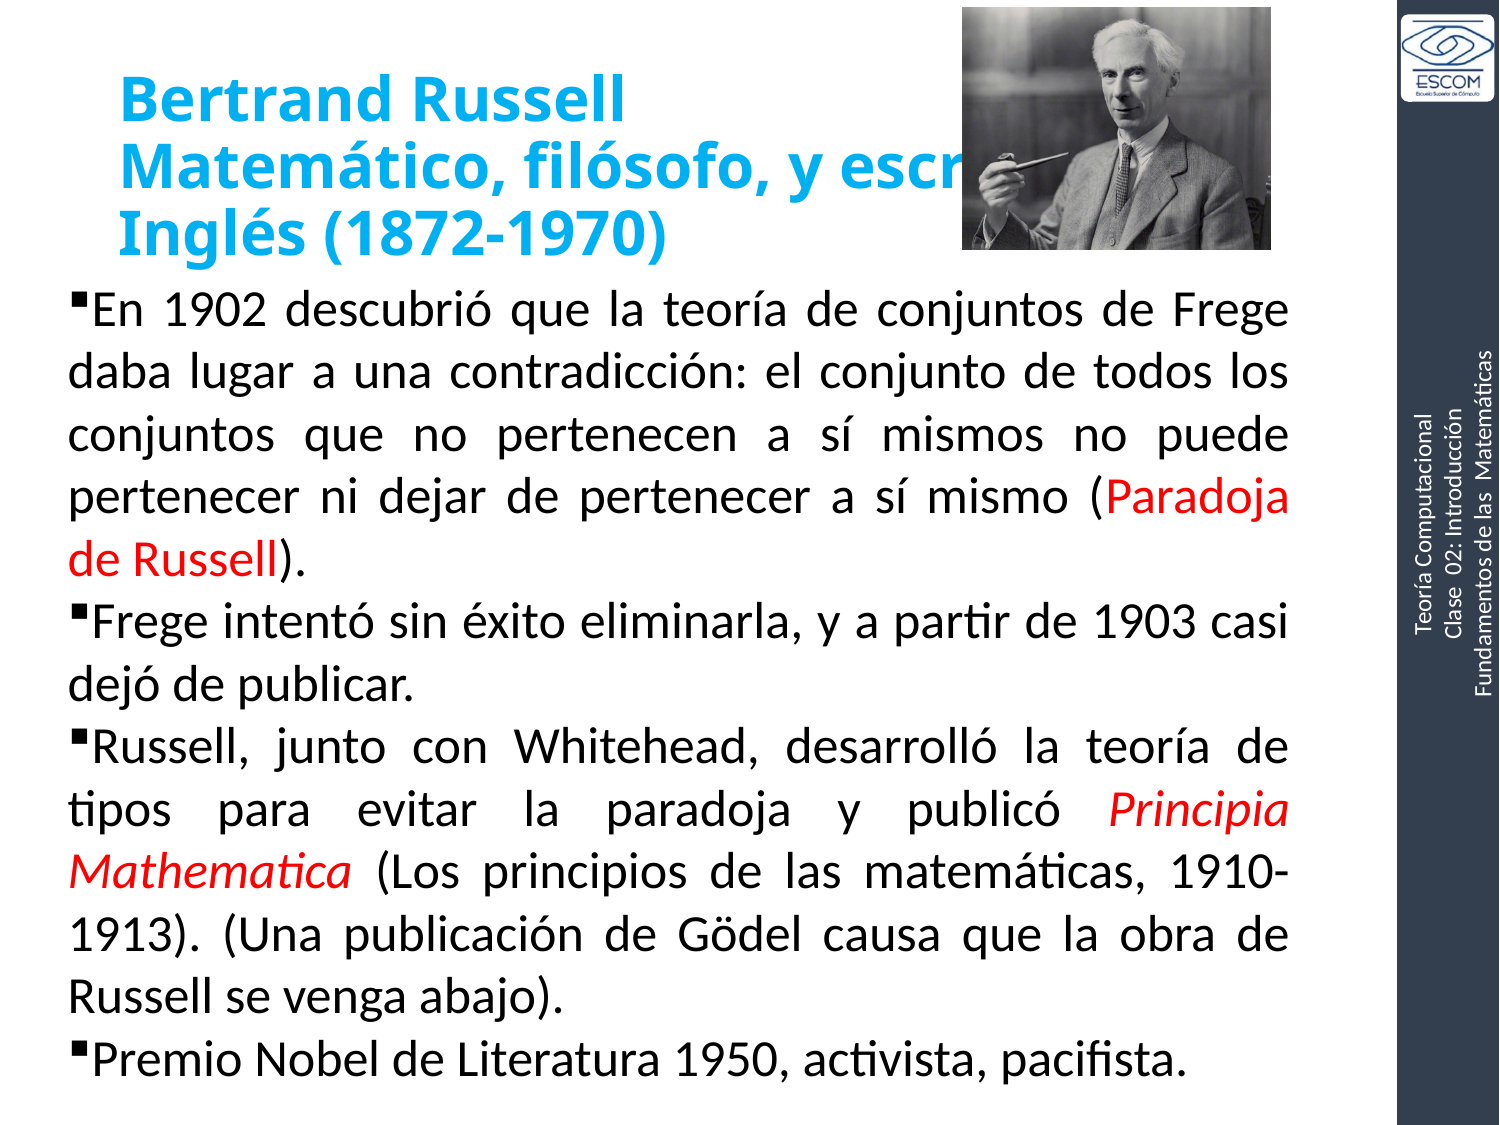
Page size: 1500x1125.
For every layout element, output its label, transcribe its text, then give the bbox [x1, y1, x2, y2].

text_box En 1902 descubrió que la teoría de conjuntos de Frege daba lugar a una contradicción: el conjunto de todos los conjuntos que no pertenecen a sí mismos no puede pertenecer ni dejar de pertenecer a sí mismo (Paradoja de Russell). Frege intentó sin éxito eliminarla, y a partir de 1903 casi dejó de publicar. Russell, junto con Whitehead, desarrolló la teoría de tipos para evitar la paradoja y publicó Principia Mathematica (Los principios de las matemáticas, 1910-1913). (Una publicación de Gödel causa que la obra de Russell se venga abajo). Premio Nobel de Literatura 1950, activista, pacifista. [53, 267, 1306, 1125]
title Bertrand Russell Matemático, filósofo, y escritor Inglés (1872-1970) [103, 59, 1397, 278]
footer Teoría Computacional Clase 02: Introducción Fundamentos de las Matemáticas [1408, 143, 1495, 906]
picture [1400, 14, 1495, 102]
picture [962, 7, 1271, 250]
